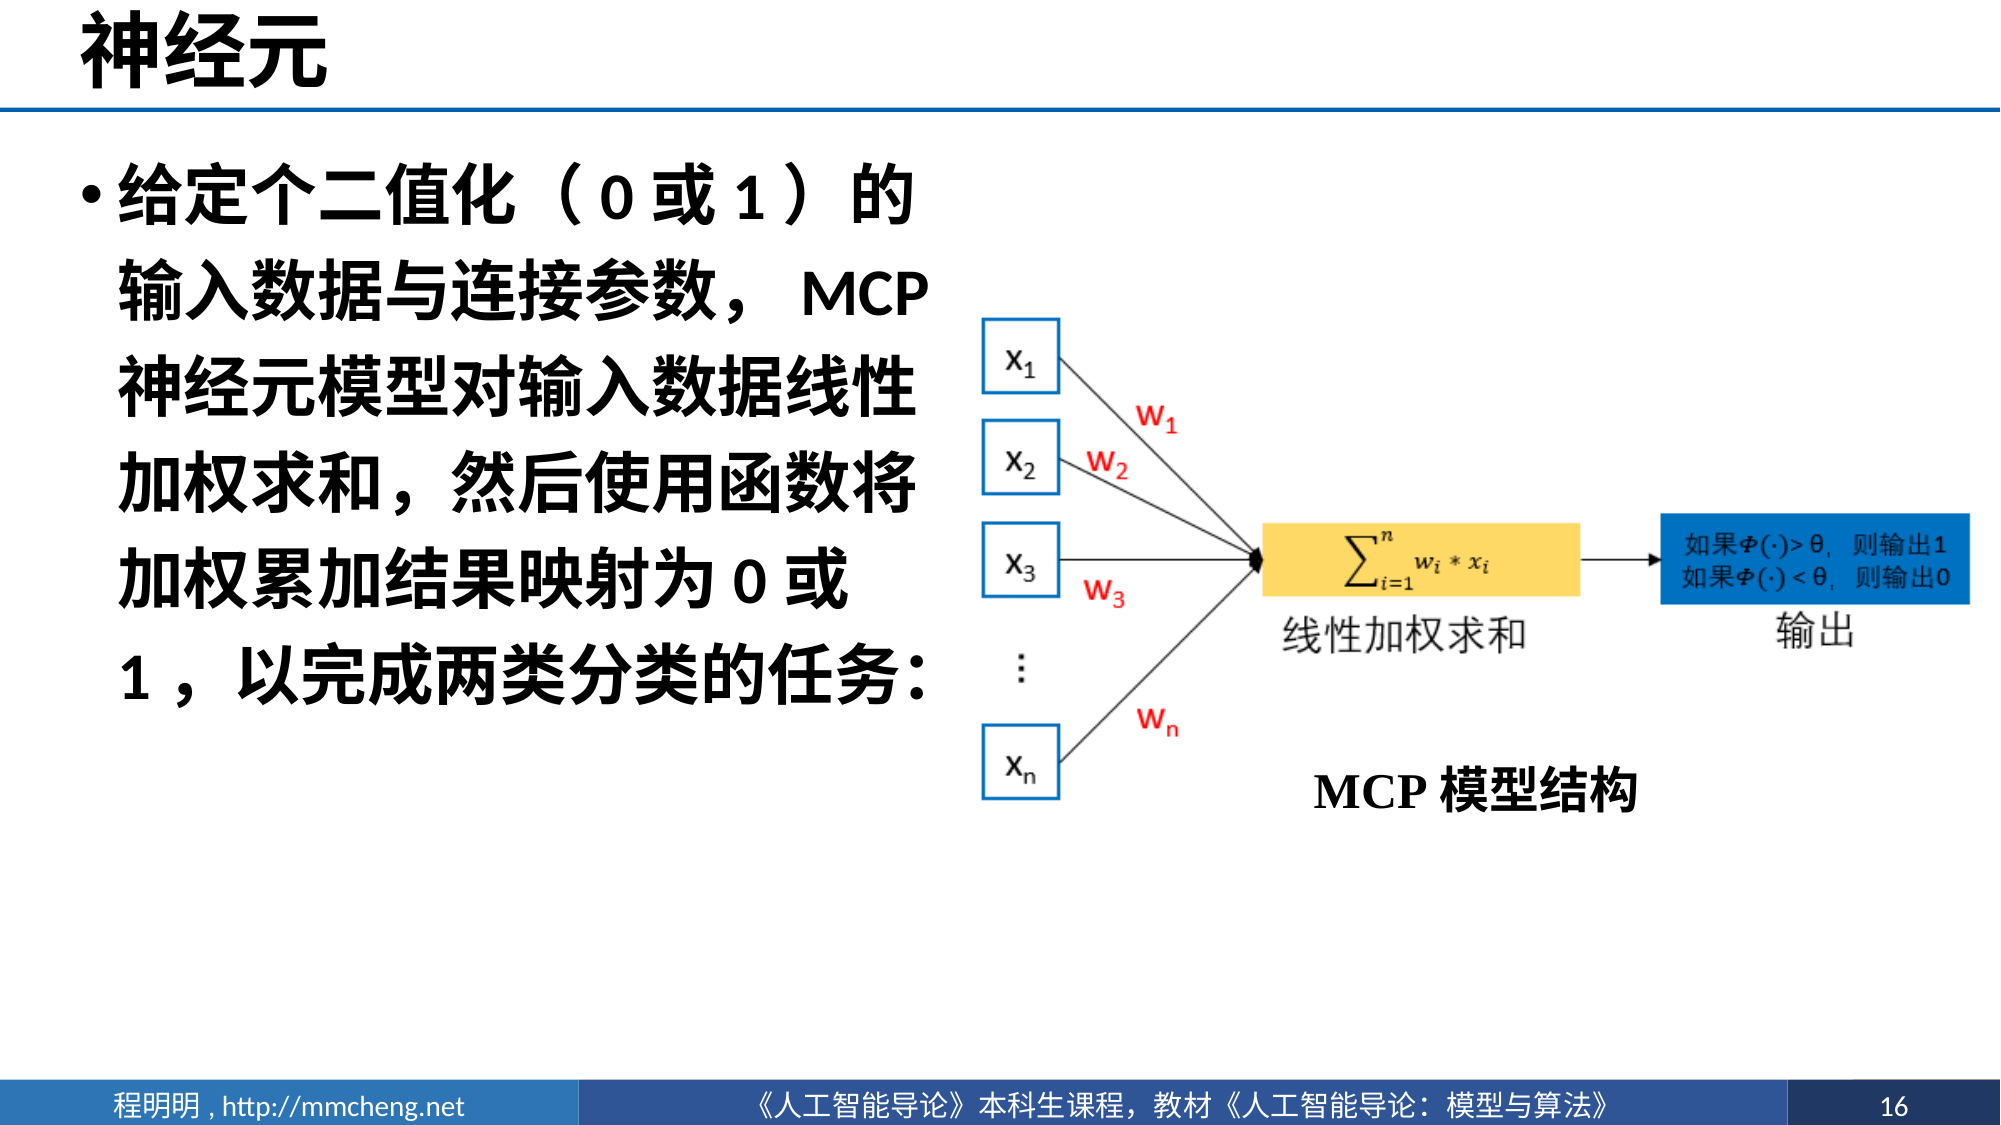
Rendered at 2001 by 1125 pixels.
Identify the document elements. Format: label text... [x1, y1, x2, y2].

title 神经元 [64, 0, 2000, 110]
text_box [972, 305, 1987, 820]
